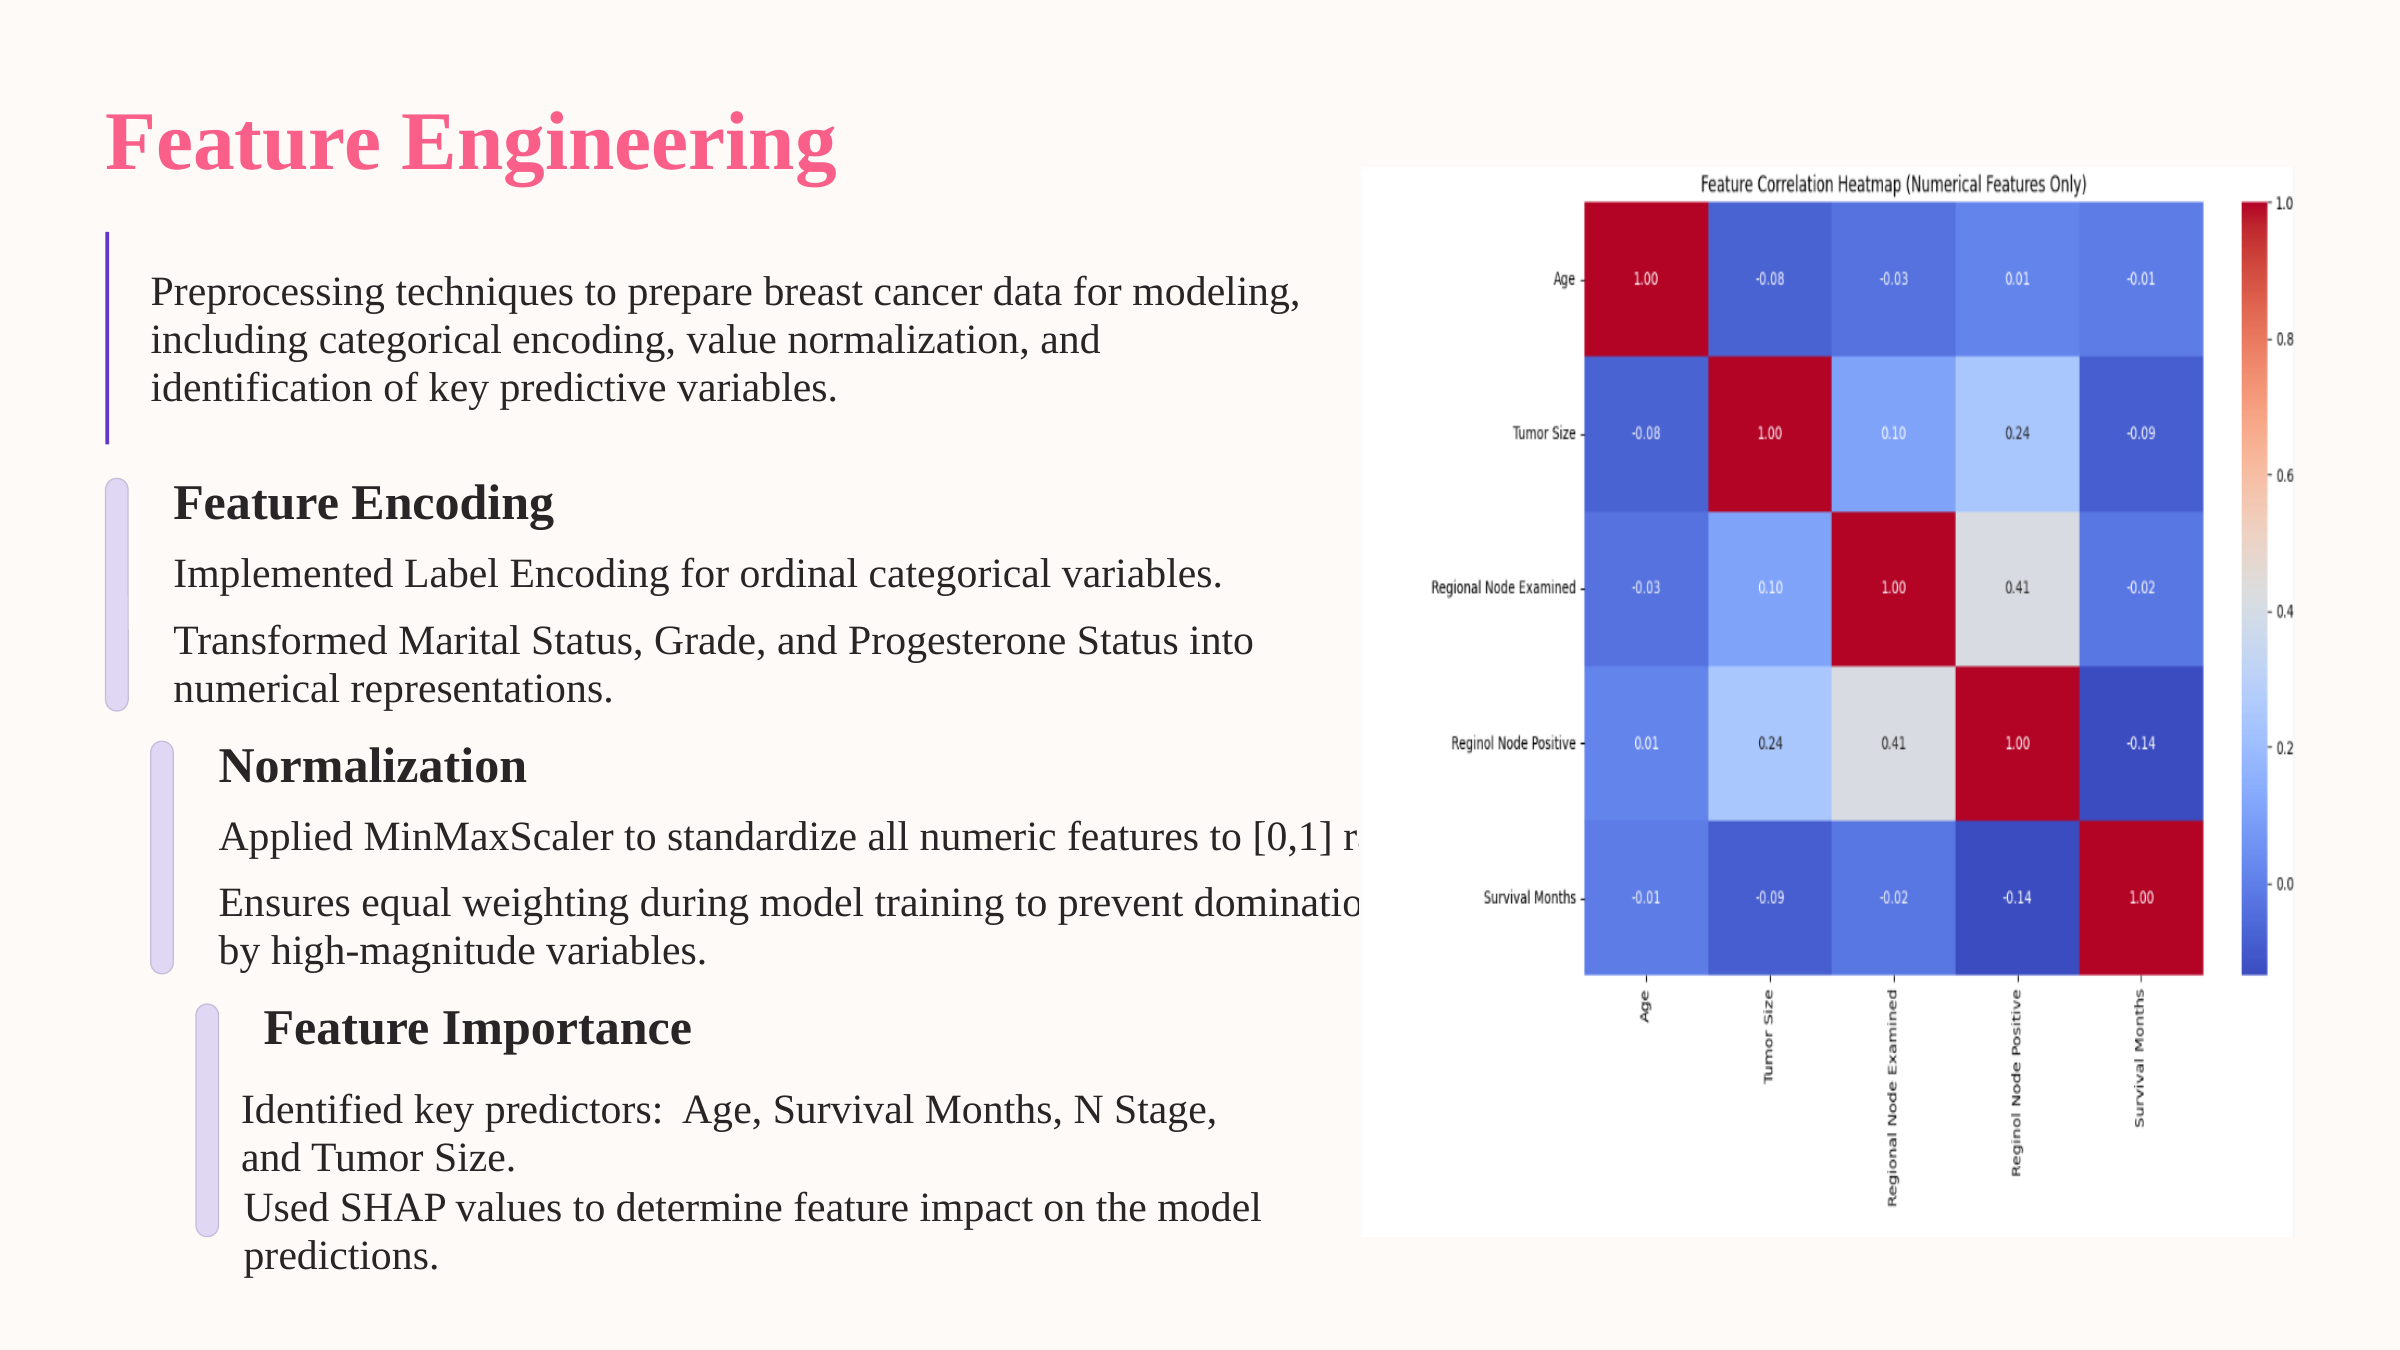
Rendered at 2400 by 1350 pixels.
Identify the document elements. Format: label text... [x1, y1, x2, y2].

text_box Applied MinMaxScaler to standardize all numeric features to [0,1] range [218, 811, 1292, 877]
text_box Preprocessing techniques to prepare breast cancer data for modeling, including categorical encoding, value normalization, and identification of key predictive variables. [150, 265, 1315, 411]
text_box [150, 741, 174, 974]
text_box Feature Encoding [173, 478, 588, 531]
text_box Identified key predictors: Age, Survival Months, N Stage, and Tumor Size. [241, 1084, 1285, 1152]
text_box [105, 478, 129, 712]
text_box Used SHAP values to determine feature impact on the model predictions. [243, 1181, 1228, 1305]
text_box Transformed Marital Status, Grade, and Progesterone Status into numerical representations. [173, 614, 1359, 711]
text_box Implemented Label Encoding for ordinal categorical variables. [173, 548, 1359, 597]
text_box Feature Engineering [105, 83, 956, 187]
text_box Ensures equal weighting during model training to prevent domination by high-magnitude variables. [218, 877, 1359, 974]
picture [1359, 167, 2295, 1237]
text_box Normalization [218, 741, 634, 793]
text_box Feature Importance [263, 1004, 679, 1056]
text_box [105, 231, 110, 445]
text_box [195, 1003, 219, 1237]
